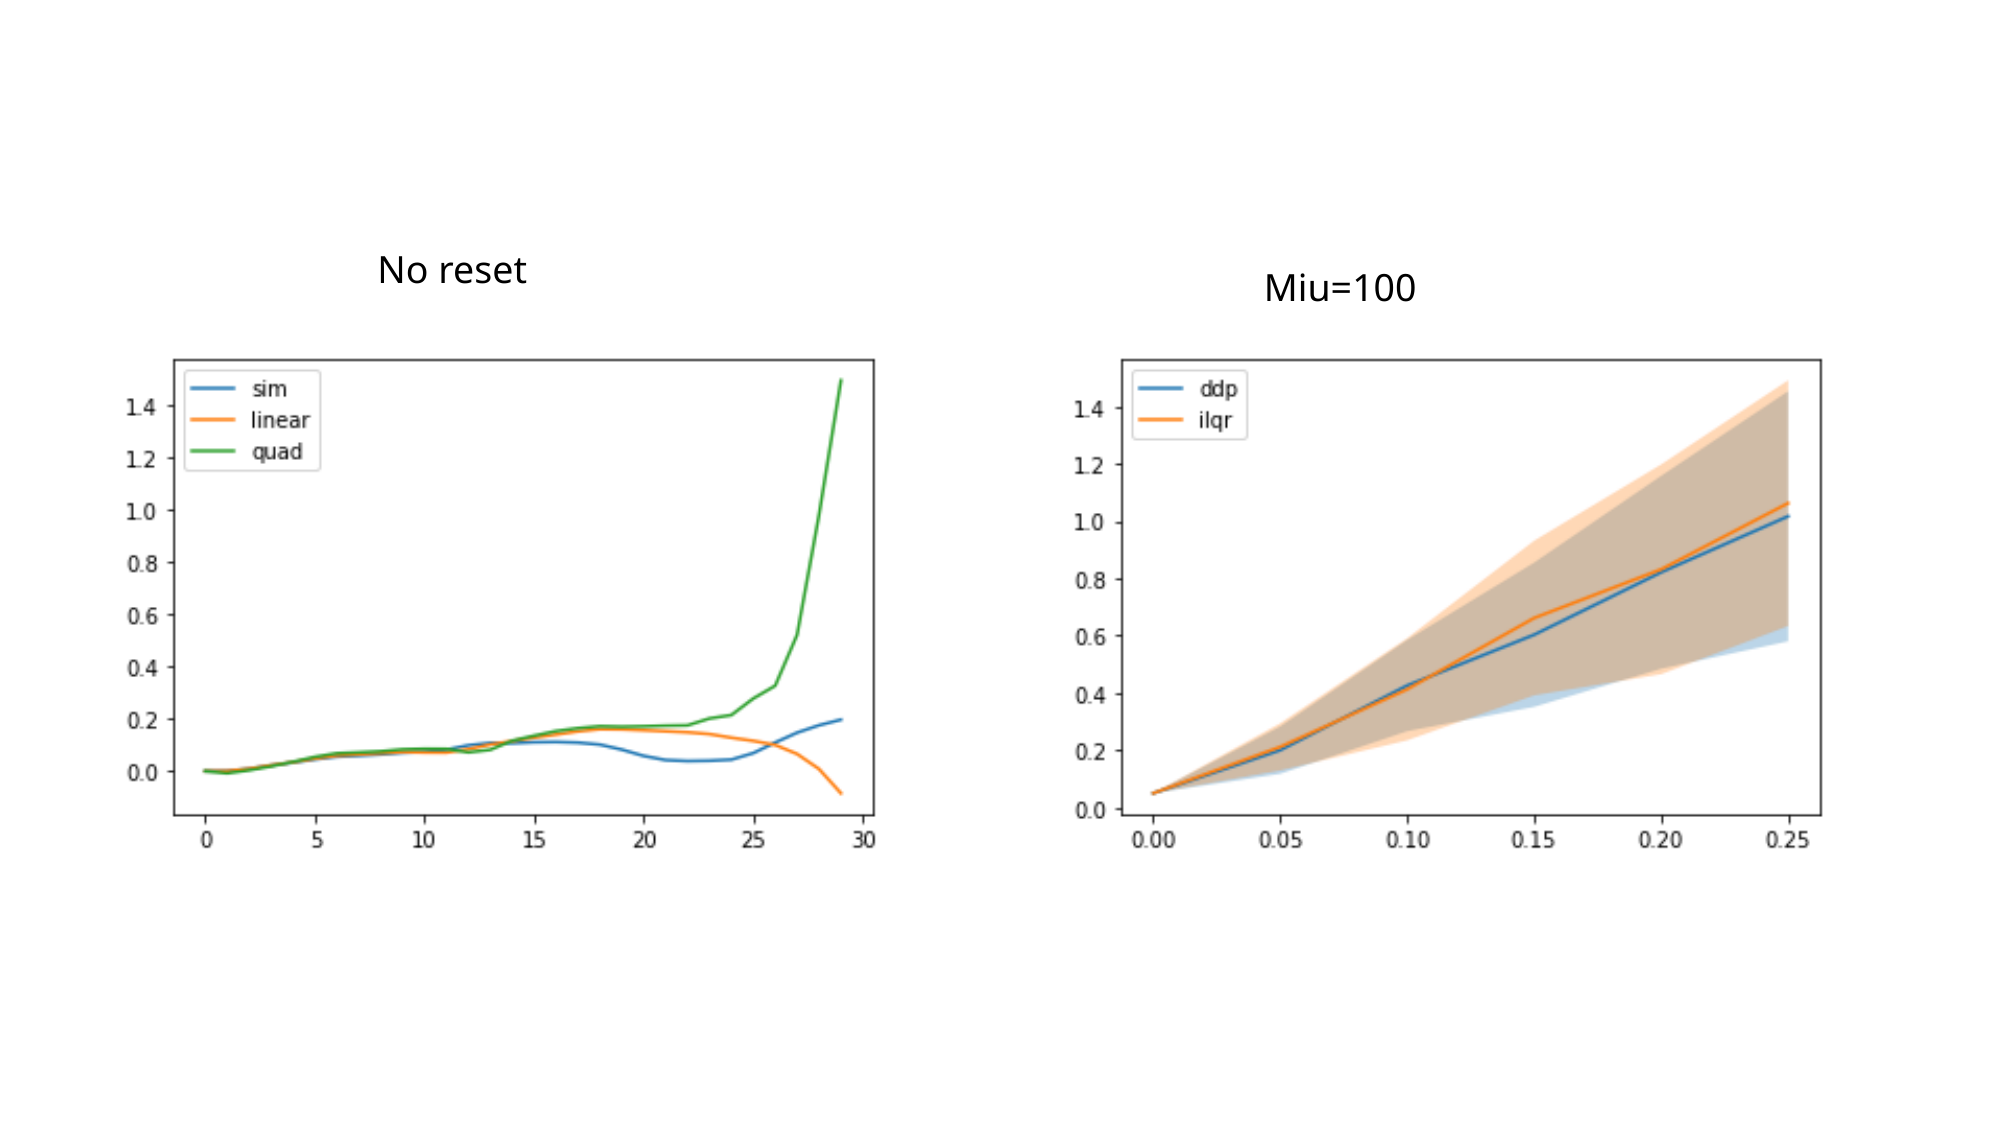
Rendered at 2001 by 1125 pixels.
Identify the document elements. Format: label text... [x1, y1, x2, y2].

picture [1059, 347, 1835, 865]
text_box No reset [362, 238, 639, 299]
text_box Miu=100 [1248, 257, 1575, 317]
picture [111, 347, 890, 865]
